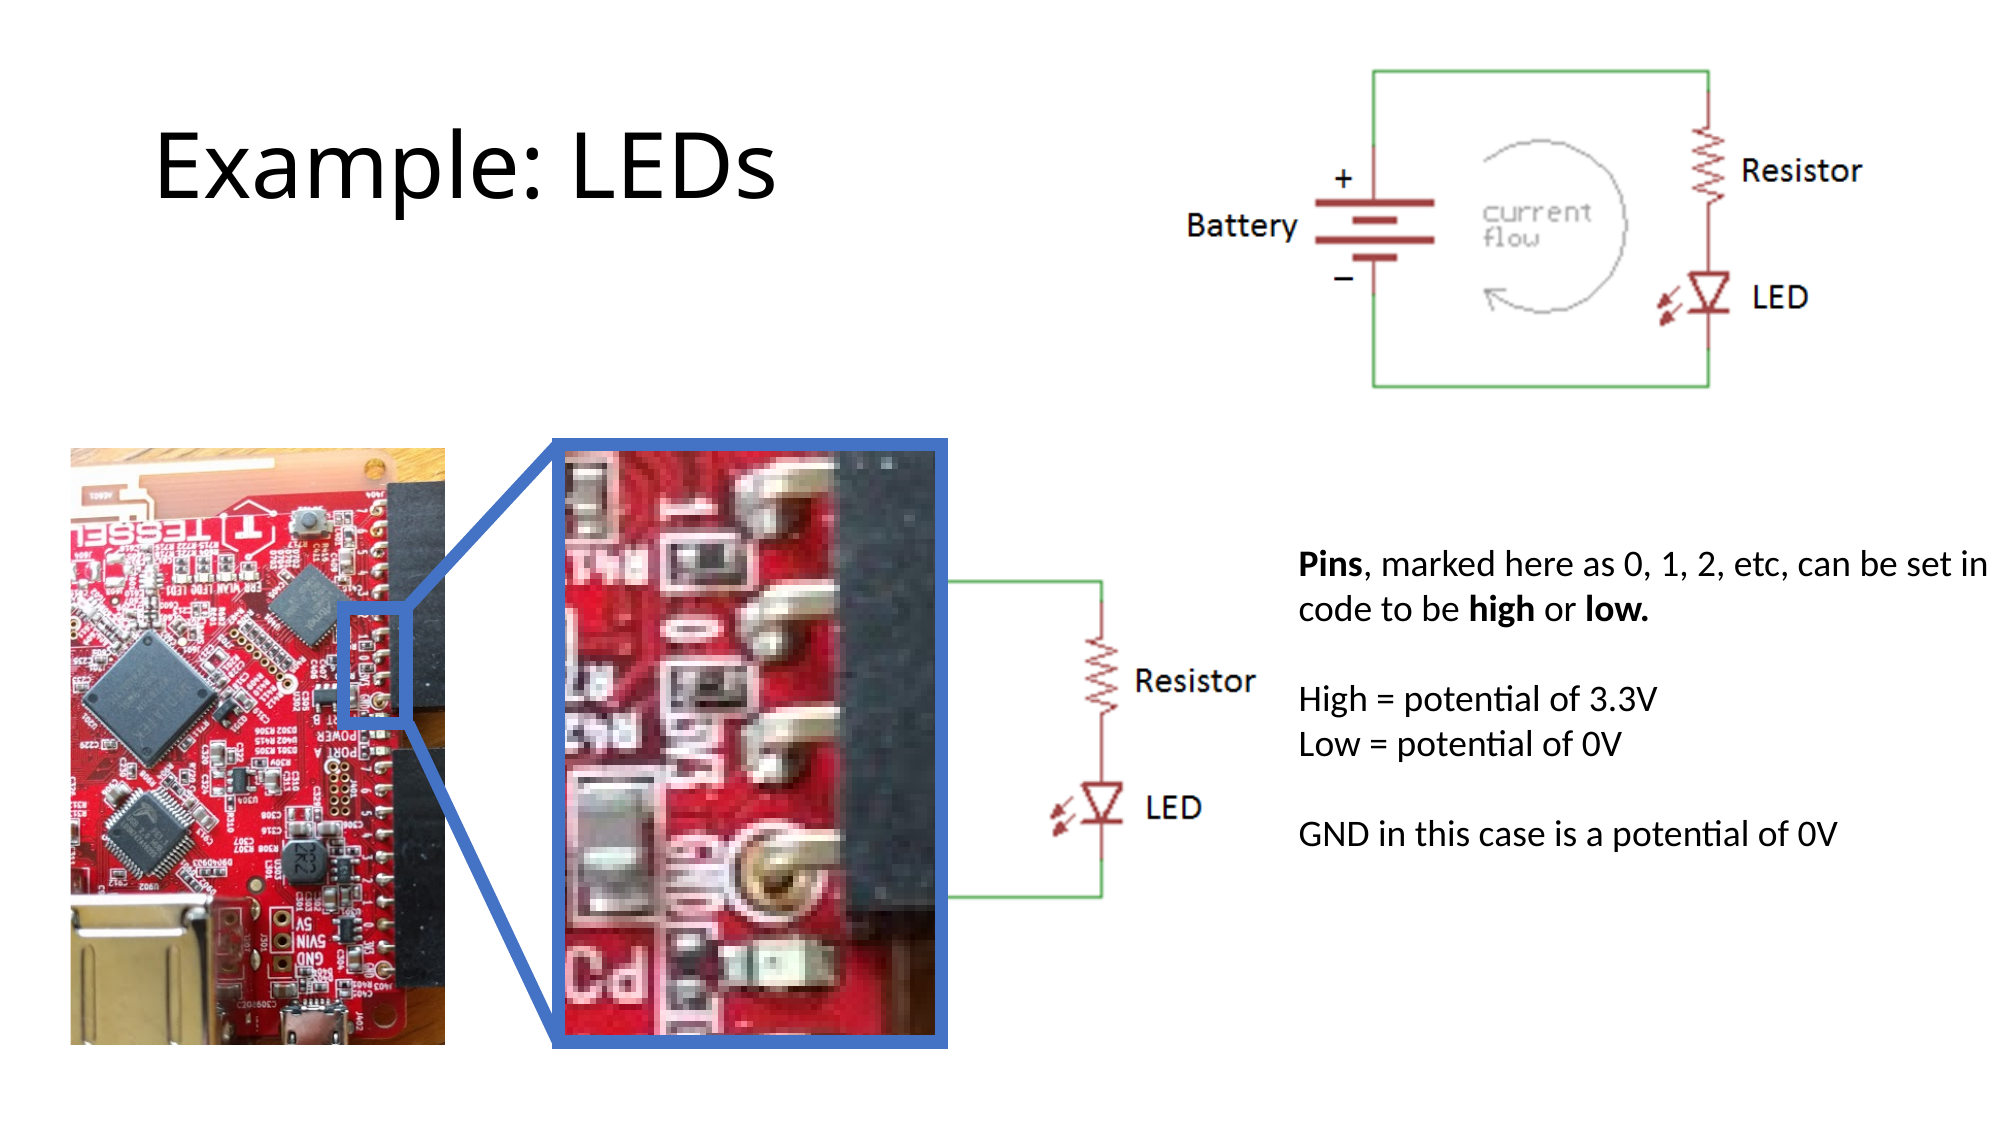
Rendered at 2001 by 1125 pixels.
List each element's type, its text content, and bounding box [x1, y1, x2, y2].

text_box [70, 444, 1297, 1045]
picture [1099, 38, 1980, 423]
text_box Pins, marked here as 0, 1, 2, etc, can be set in code to be high or low. High = potential of 3.3V Low = potential of 0V GND in this case is a potential of 0V [1297, 531, 2000, 861]
title Example: LEDs [137, 59, 1099, 278]
